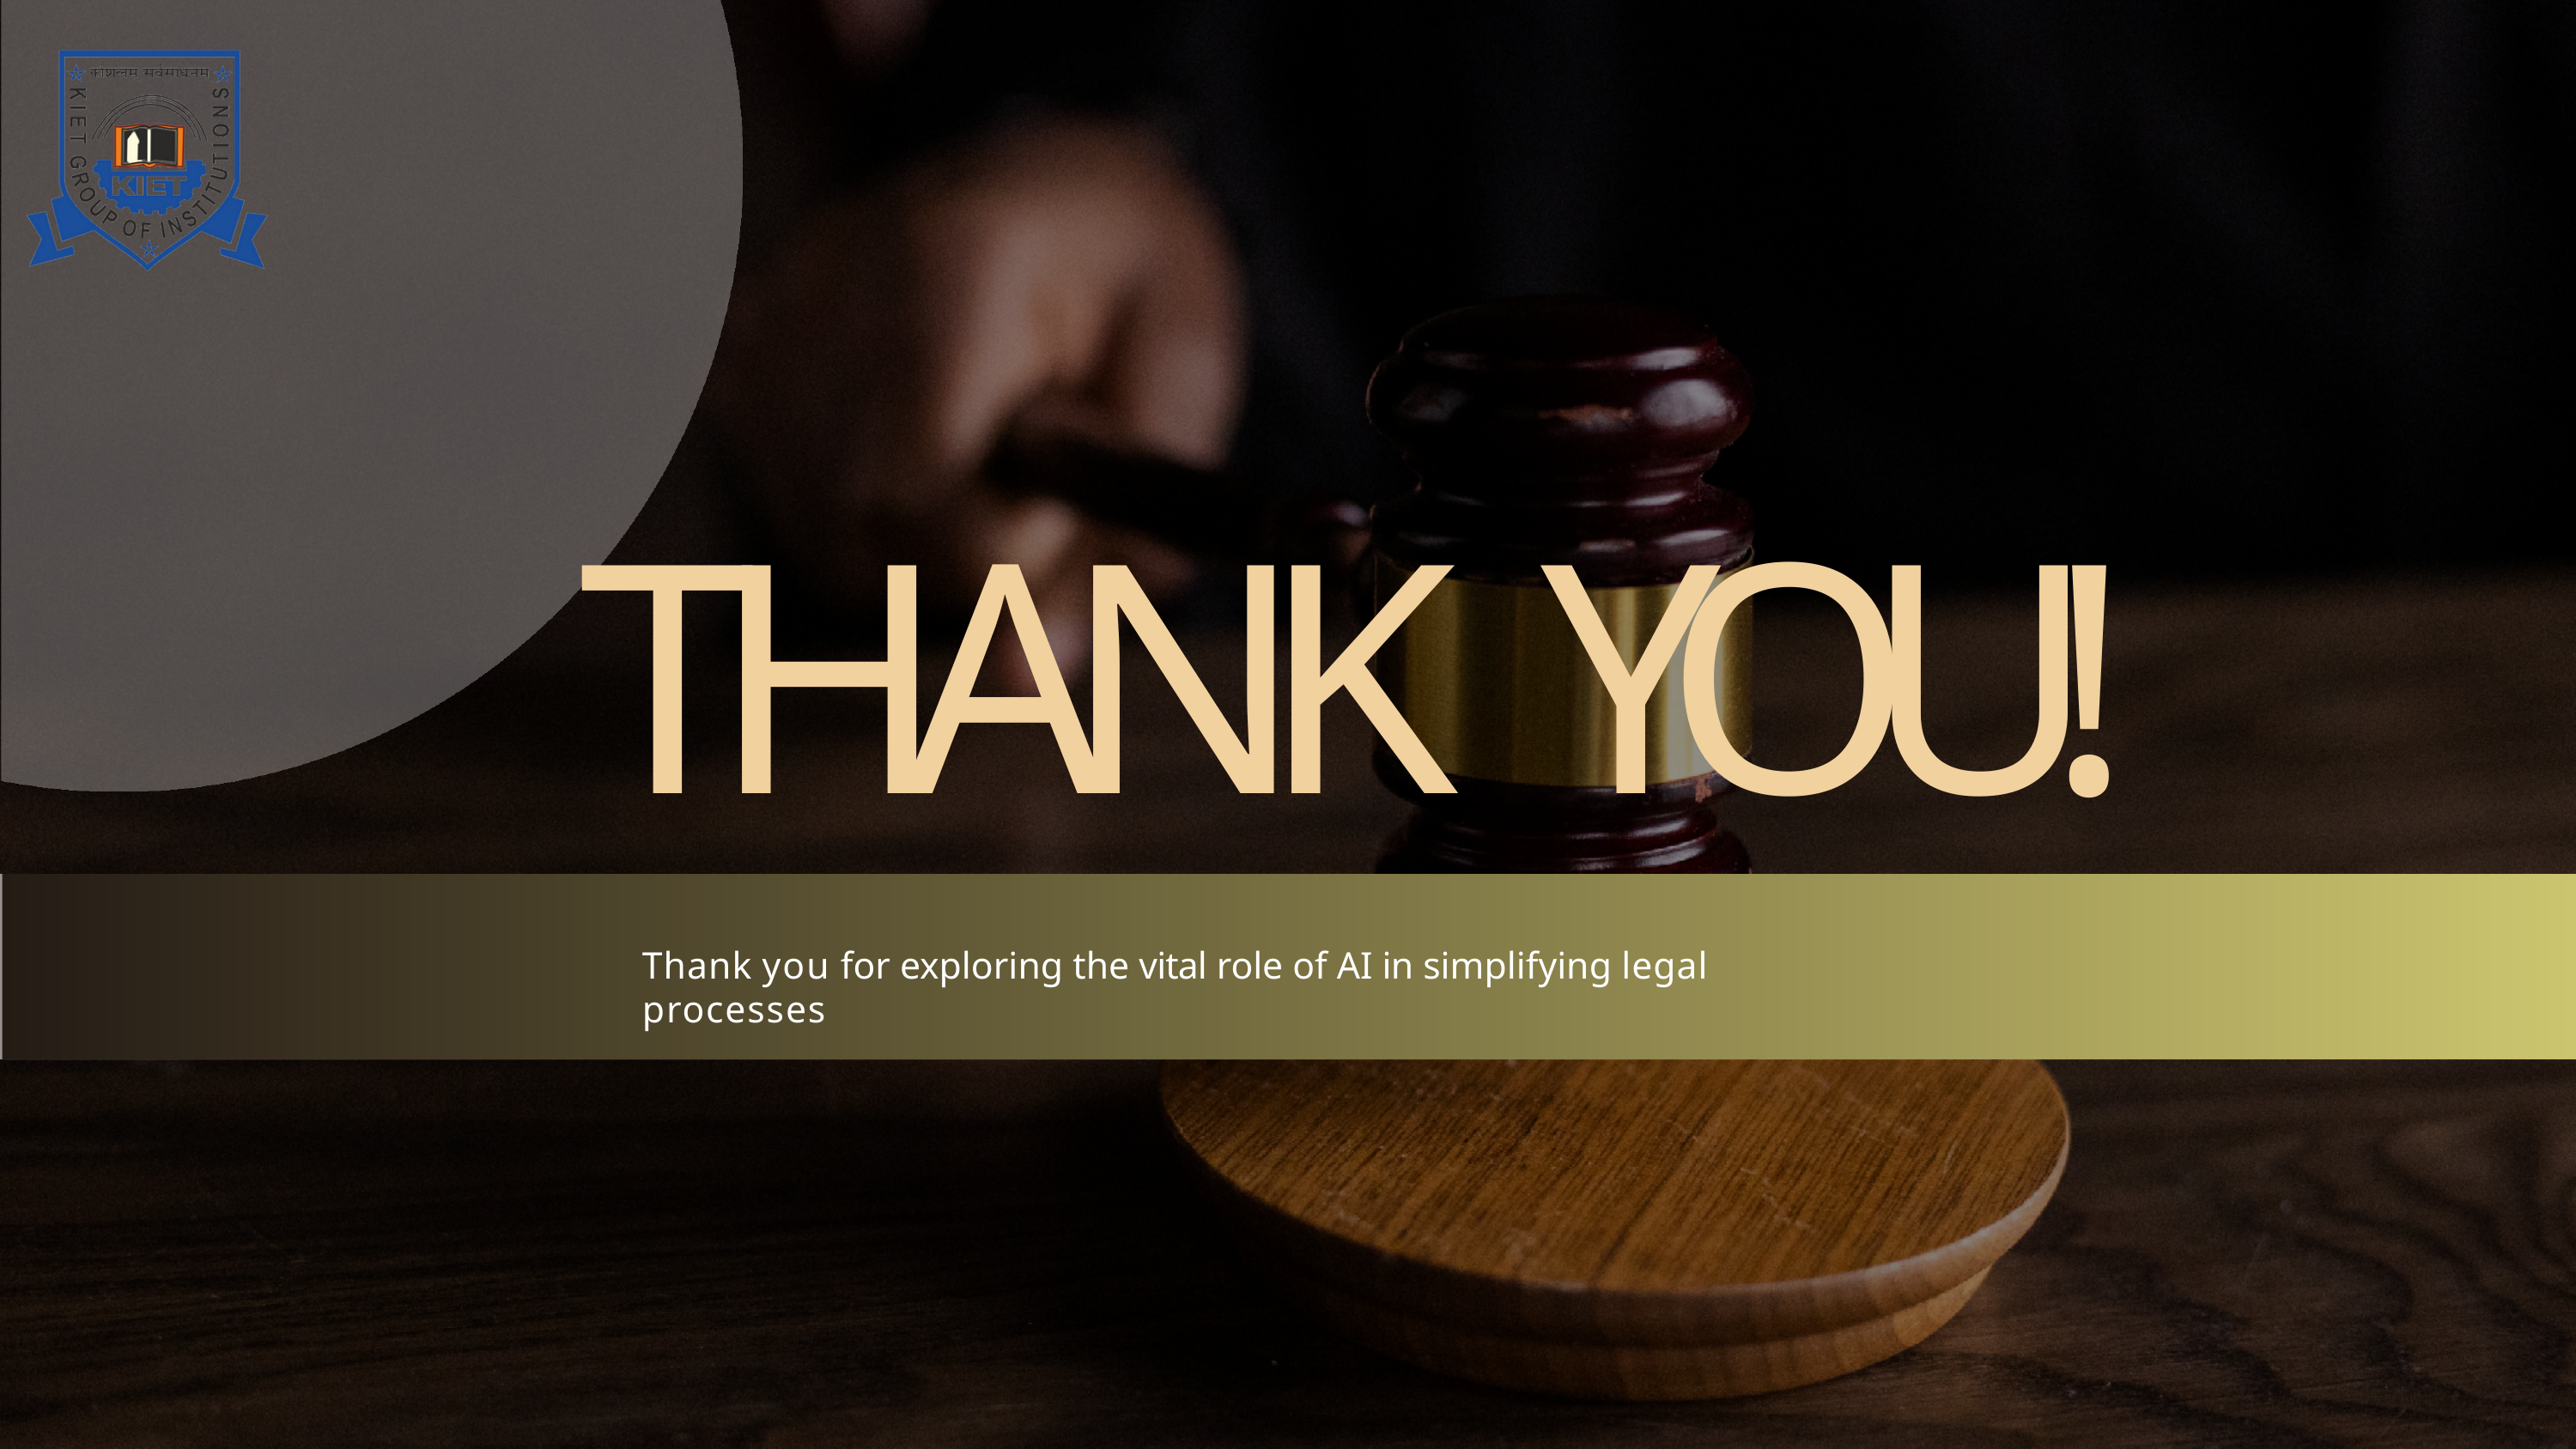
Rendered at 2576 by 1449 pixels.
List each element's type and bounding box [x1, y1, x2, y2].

text_box [0, 0, 2576, 1449]
picture [0, 36, 295, 285]
